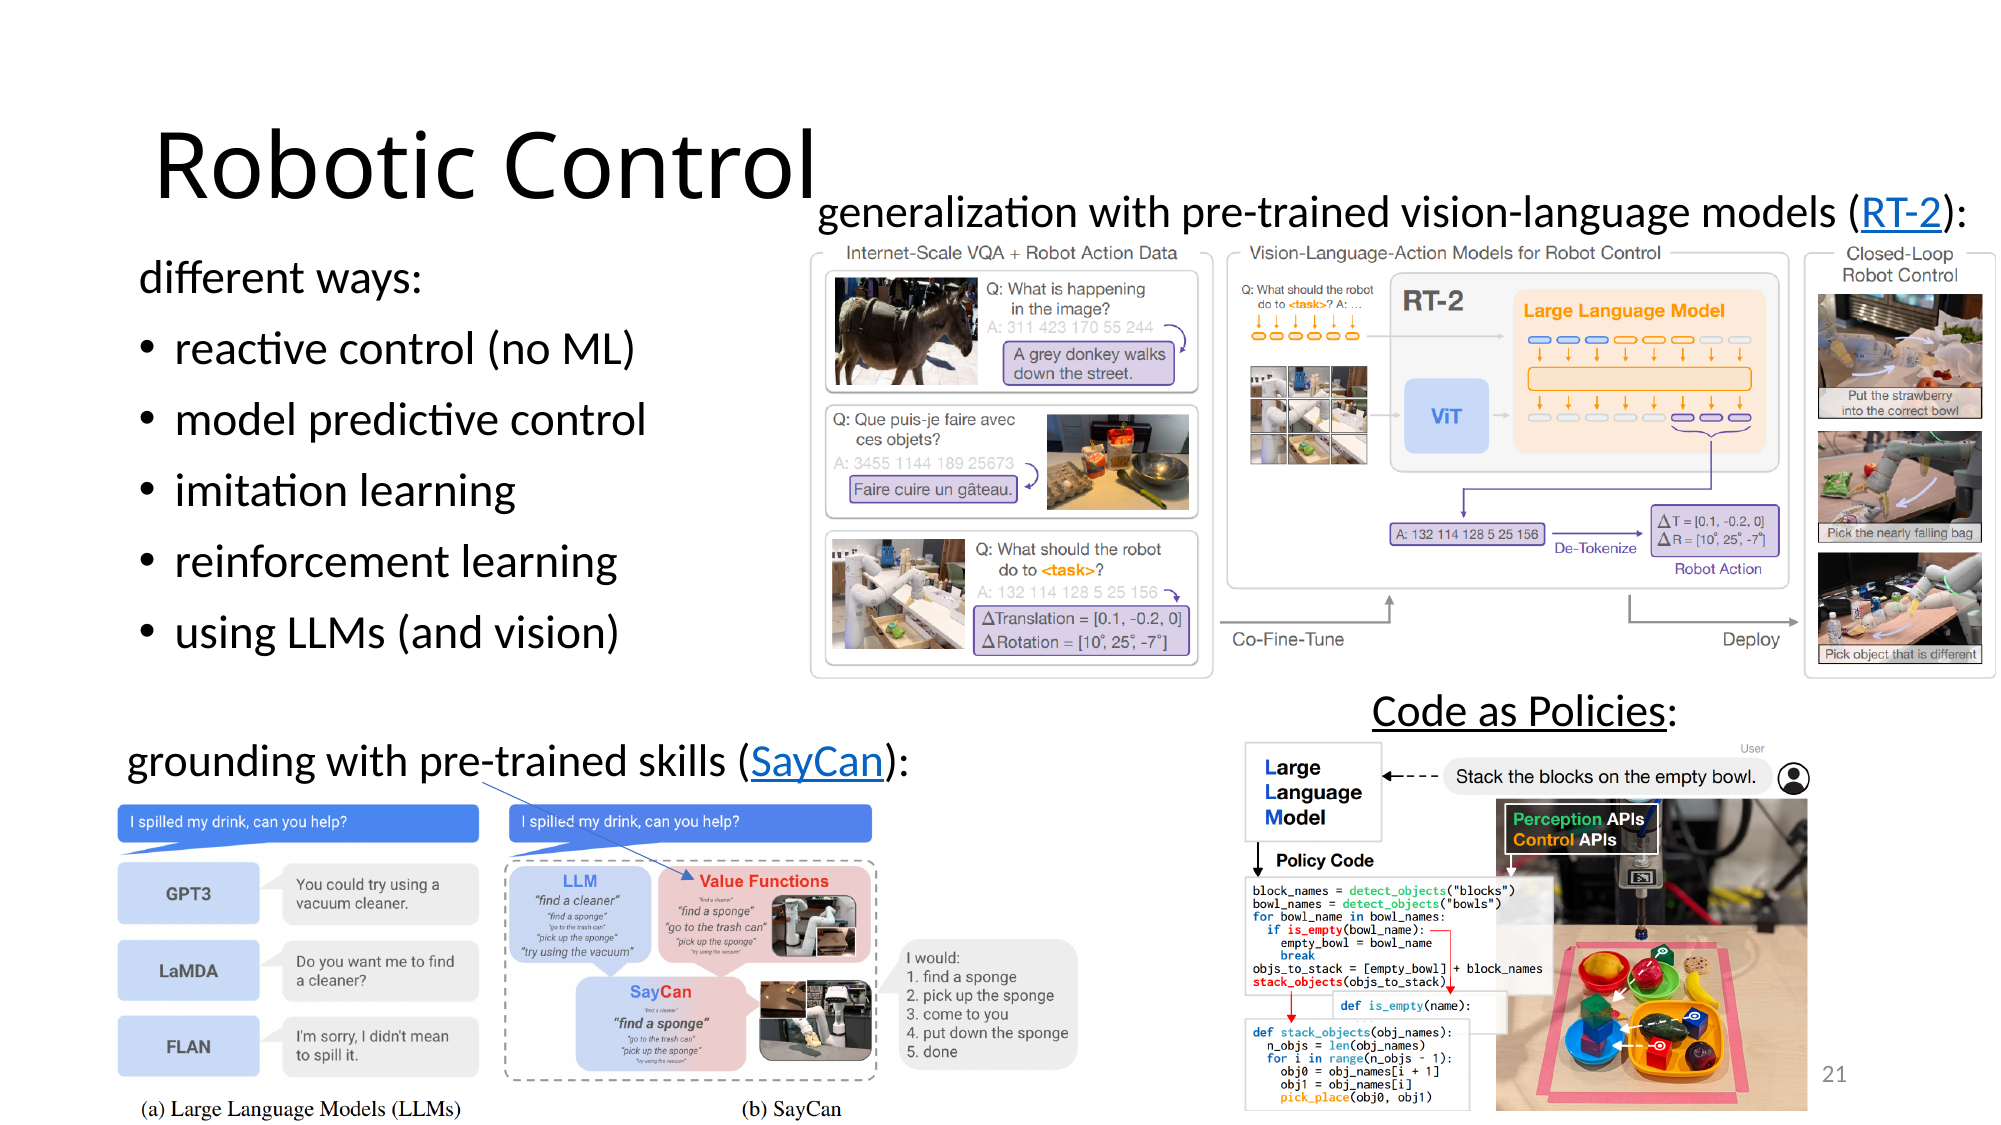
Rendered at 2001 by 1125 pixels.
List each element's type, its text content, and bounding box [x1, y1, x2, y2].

picture [806, 228, 1996, 682]
picture [112, 800, 1082, 1125]
title Robotic Control [137, 59, 1863, 278]
picture [1239, 738, 1816, 1118]
list different ways: reactive control (no ML) model predictive control imitation learning reinforcement learning using LLMs (and vision) [123, 245, 801, 667]
text_box generalization with pre-trained vision-language models (RT-2): [802, 174, 1997, 245]
text_box Code as Policies: [1357, 682, 1699, 738]
text_box grounding with pre-trained skills (SayCan): [112, 723, 937, 793]
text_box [482, 782, 695, 880]
slide_number 21 [1816, 1042, 1863, 1103]
